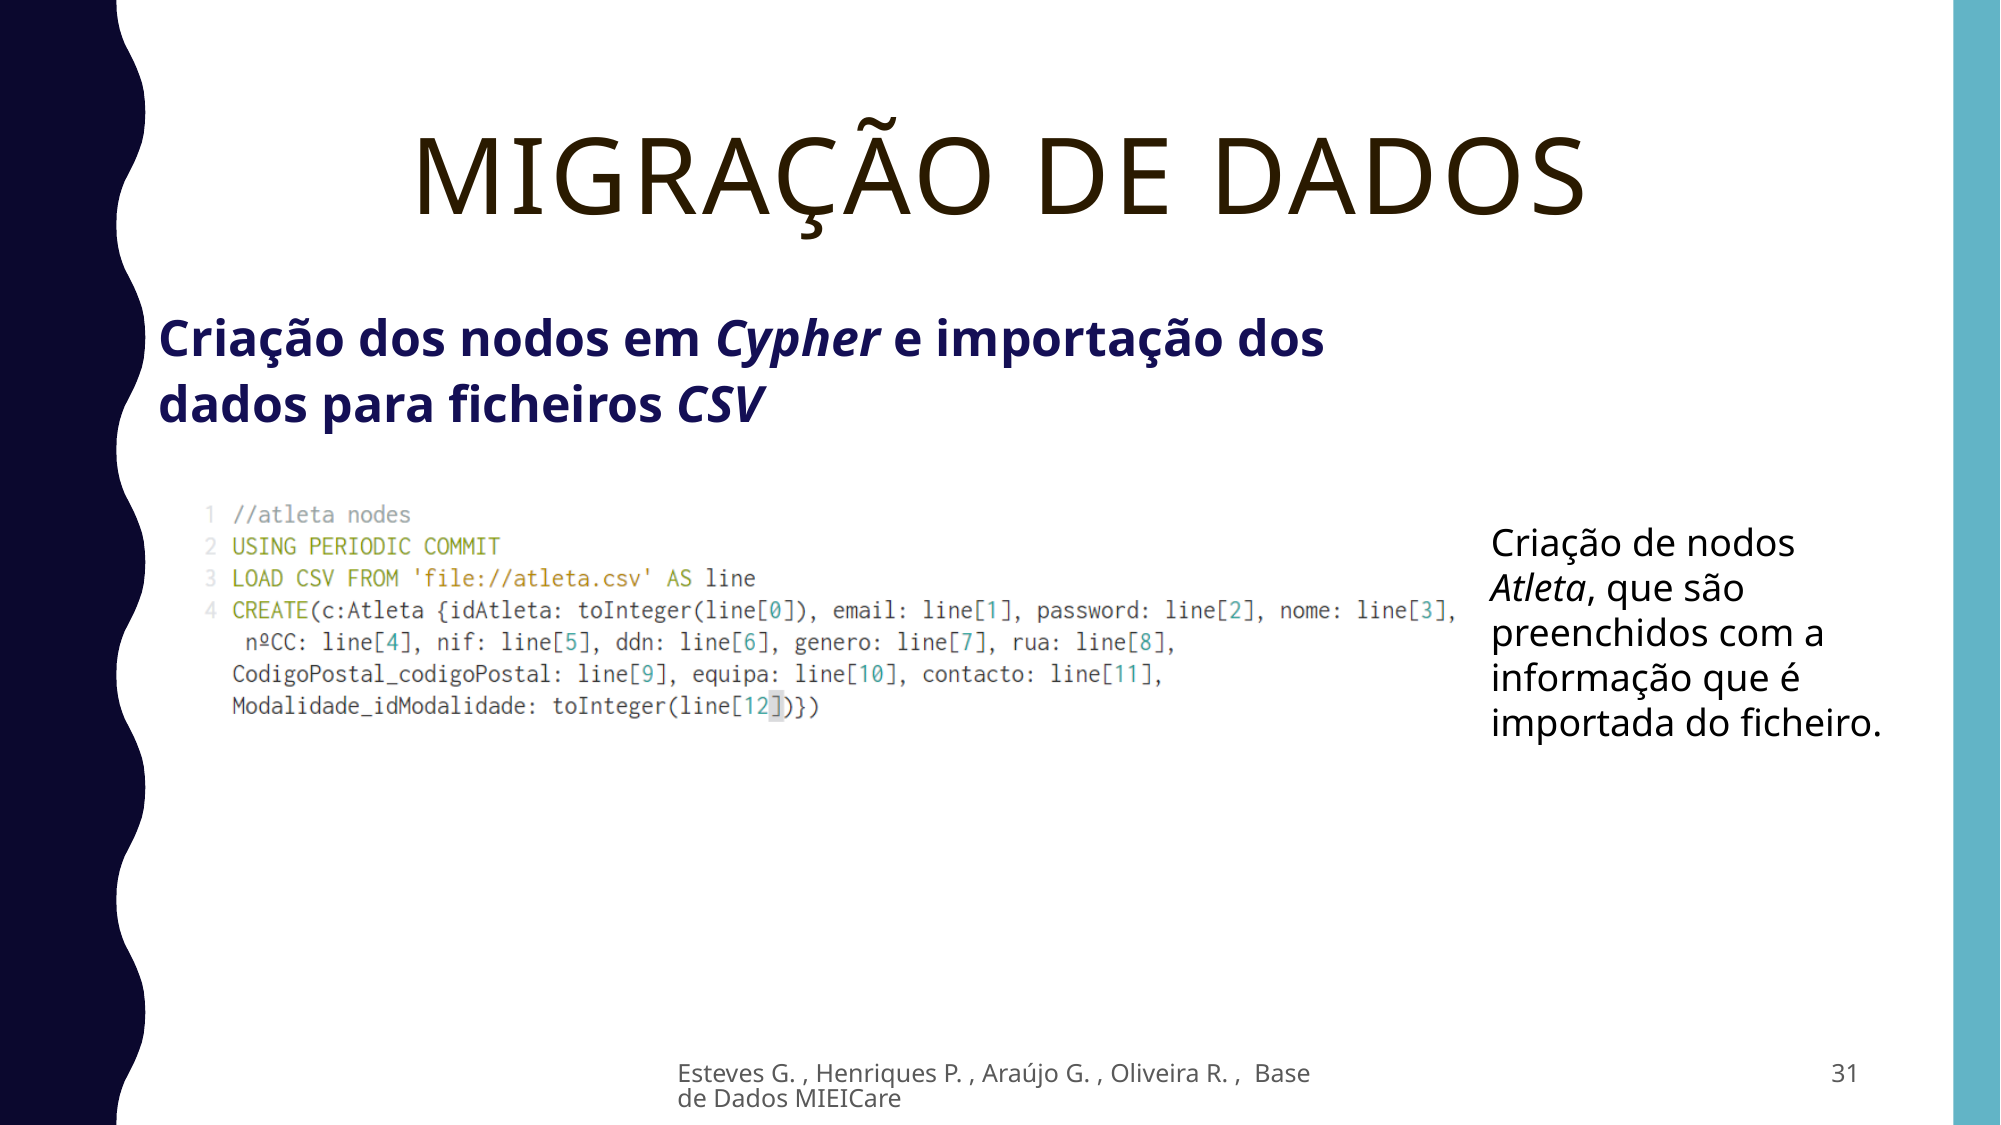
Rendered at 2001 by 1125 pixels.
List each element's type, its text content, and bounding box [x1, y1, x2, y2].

footer Esteves G. , Henriques P. , Araújo G. , Oliveira R. , Base de Dados MIEICare [662, 1045, 1338, 1103]
picture [151, 484, 1477, 747]
text_box Migração de dados [125, 62, 1875, 246]
list Criação dos nodos em Cypher e importação dos dados para ficheiros CSV [143, 292, 1428, 858]
text_box Criação de nodos Atleta, que são preenchidos com a informação que é importada do ficheiro. [1476, 511, 1927, 752]
slide_number 31 [1412, 1045, 1875, 1103]
